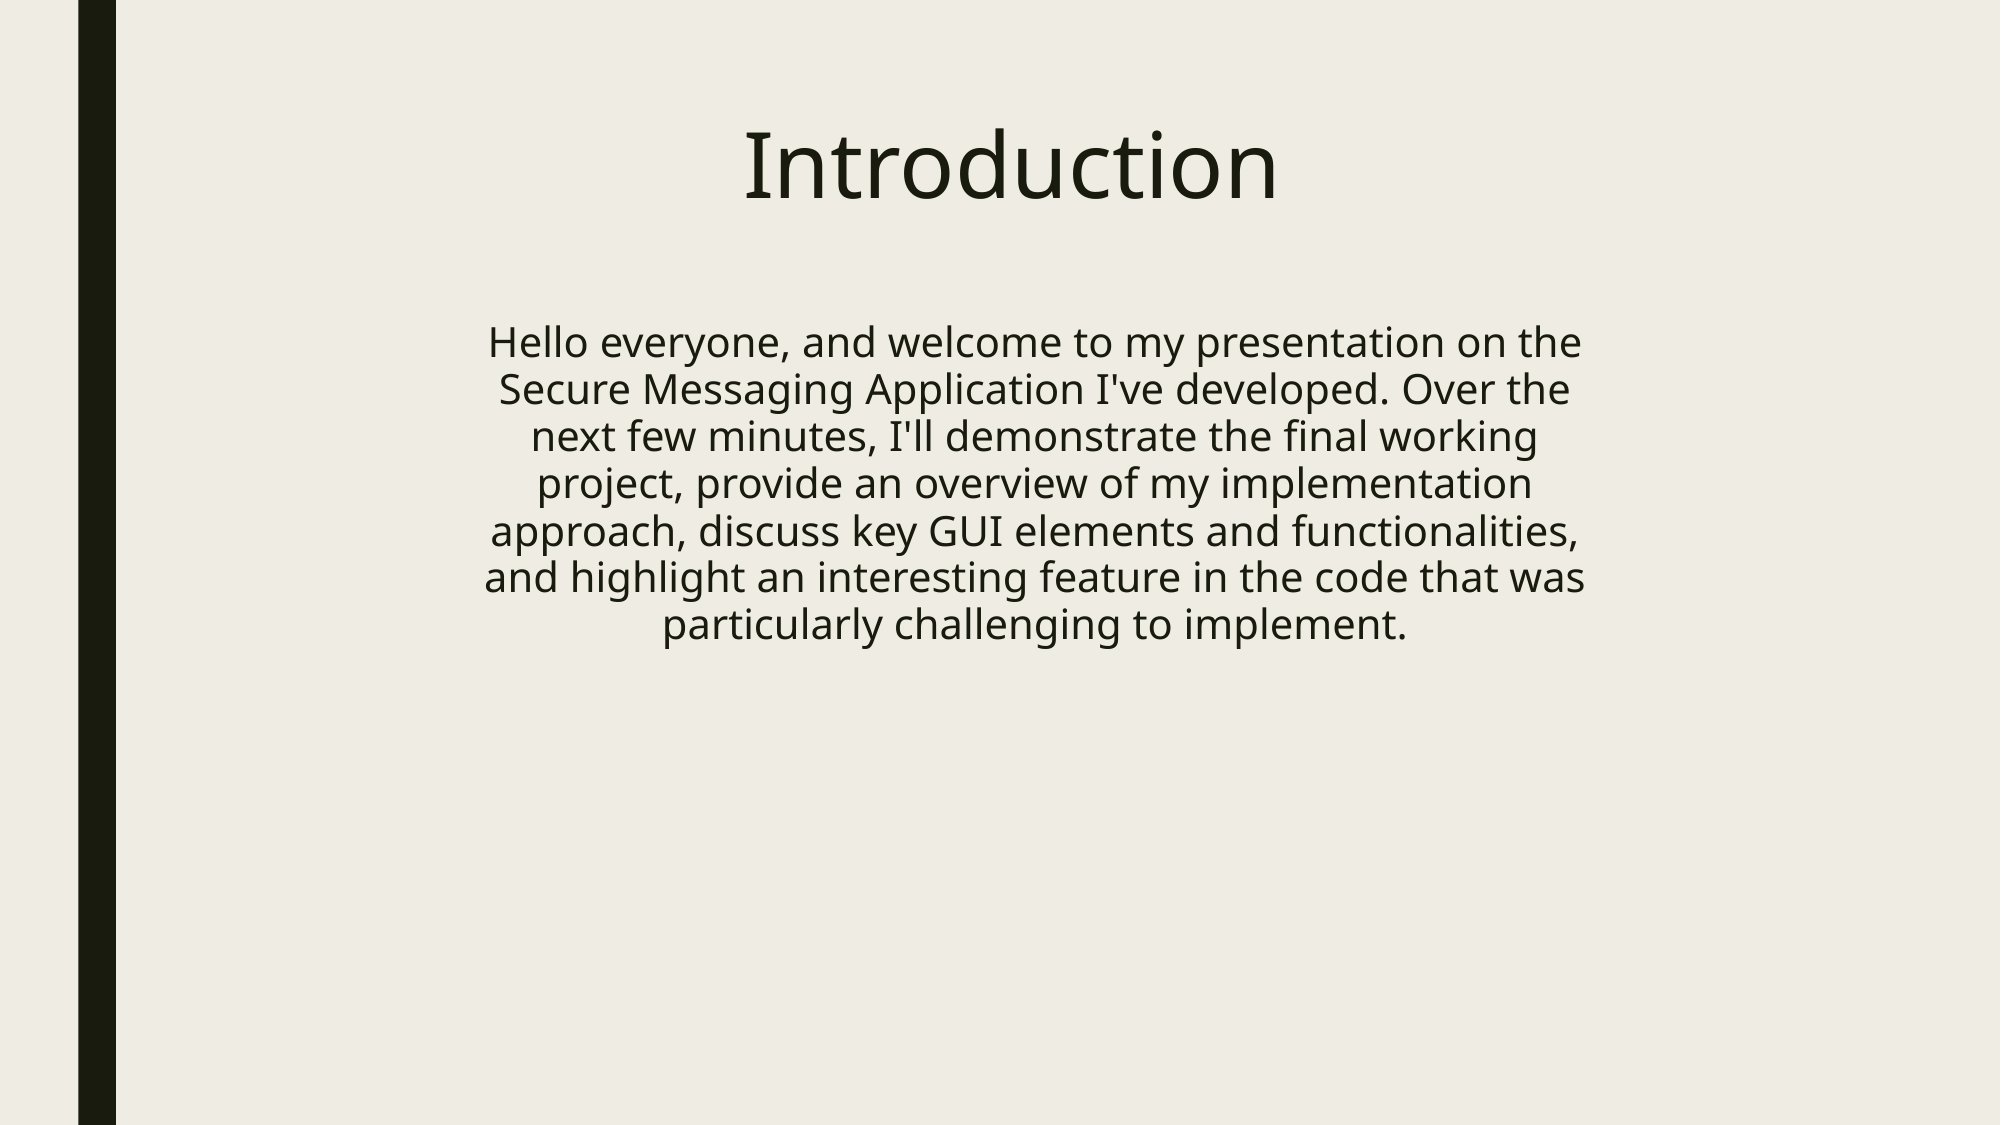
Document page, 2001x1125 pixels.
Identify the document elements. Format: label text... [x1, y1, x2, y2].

list Hello everyone, and welcome to my presentation on the Secure Messaging Application I've developed. Over the next few minutes, I'll demonstrate the final working project, provide an overview of my implementation approach, discuss key GUI elements and functionalities, and highlight an interesting feature in the code that was particularly challenging to implement. [463, 312, 1607, 707]
title Introduction [225, 112, 1800, 357]
